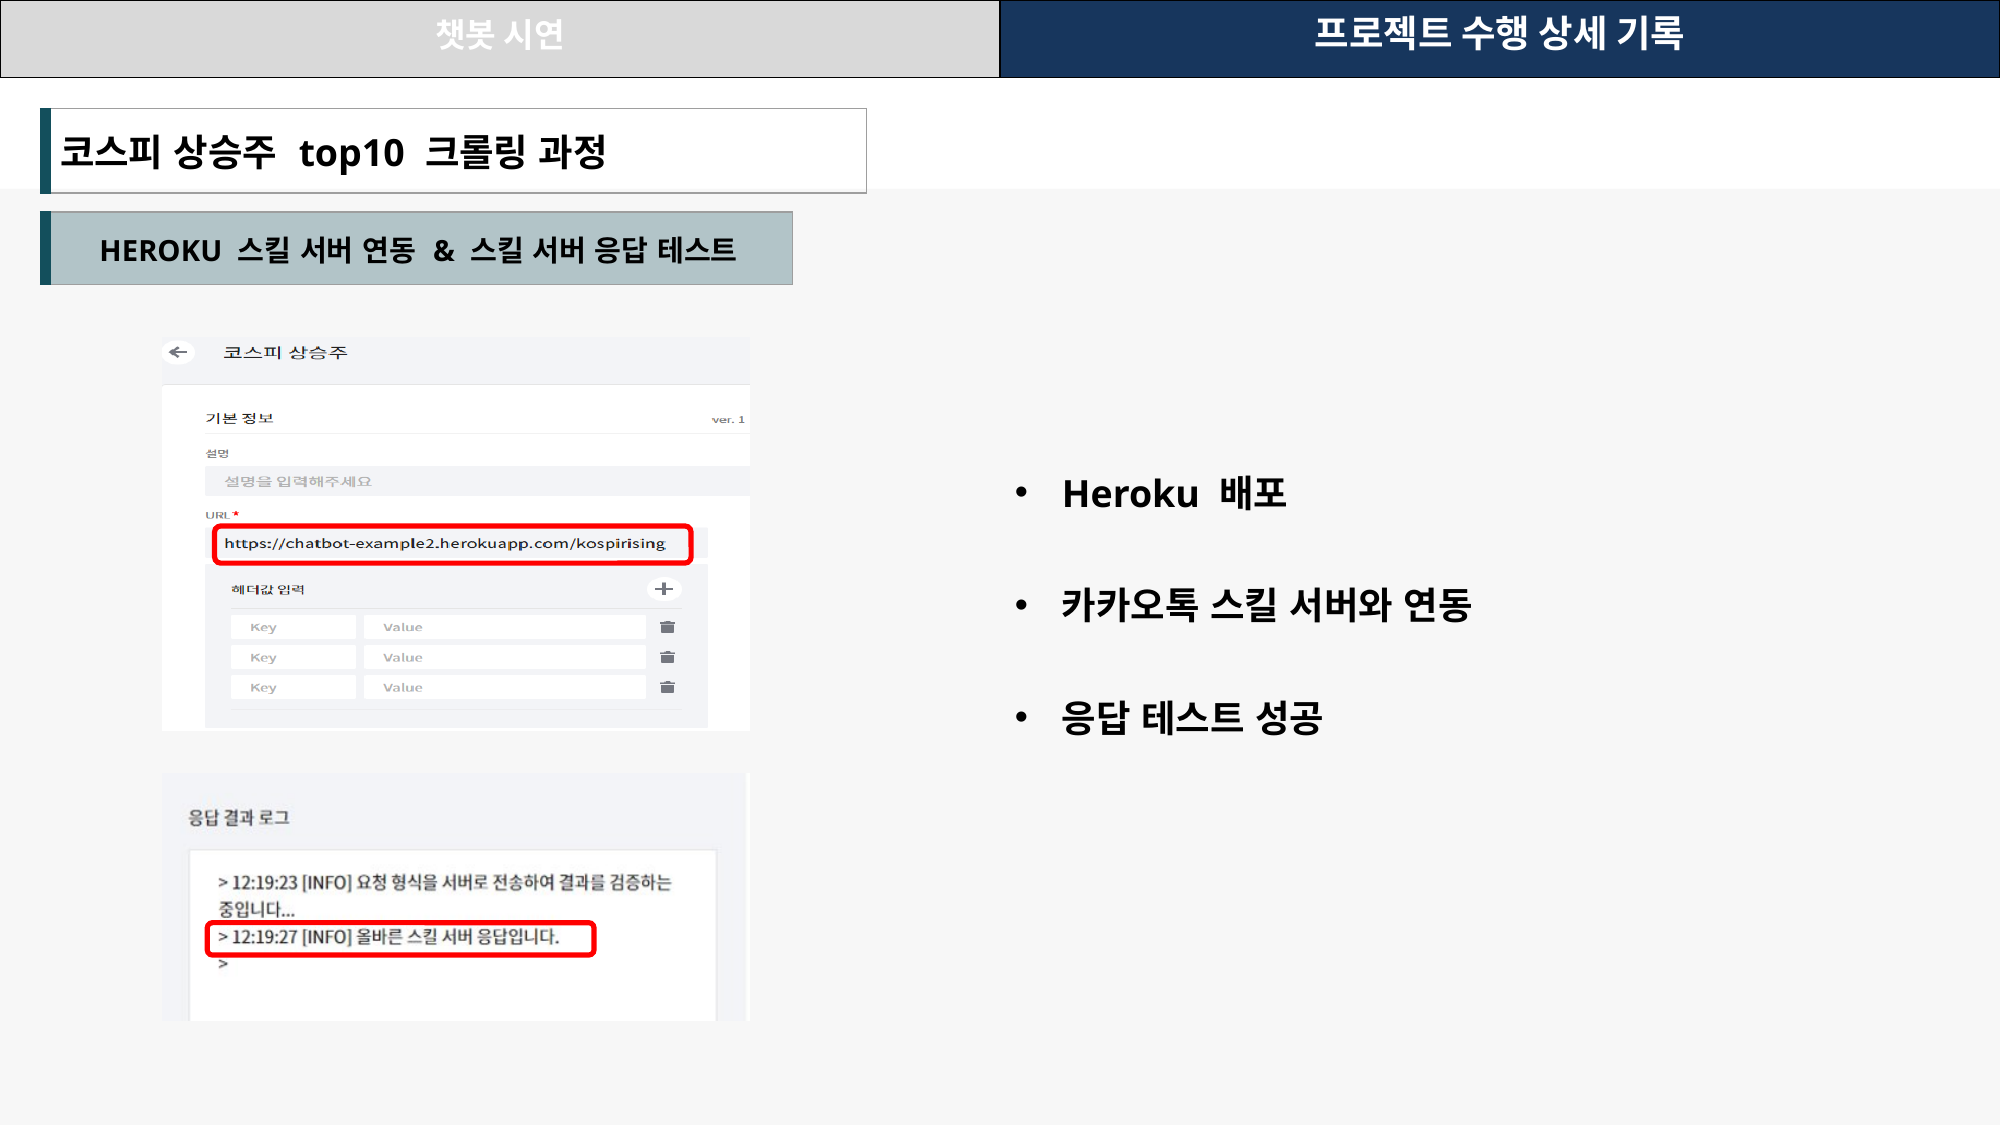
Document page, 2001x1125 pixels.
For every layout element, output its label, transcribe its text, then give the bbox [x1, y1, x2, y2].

table_header 코스피 상승주 top10 크롤링 과정 [51, 109, 866, 192]
text_box Heroku 배포 카카오톡 스킬 서버와 연동 응답 테스트 성공 [999, 394, 1600, 748]
table_header 프로젝트 수행 상세 기록 [1001, 1, 1999, 77]
text_box [0, 188, 2000, 1125]
table_header HEROKU 스킬 서버 연동 & 스킬 서버 응답 테스트 [51, 213, 792, 284]
picture [162, 773, 750, 1021]
picture [162, 337, 750, 731]
table_header 챗봇 시연 [1, 1, 999, 77]
